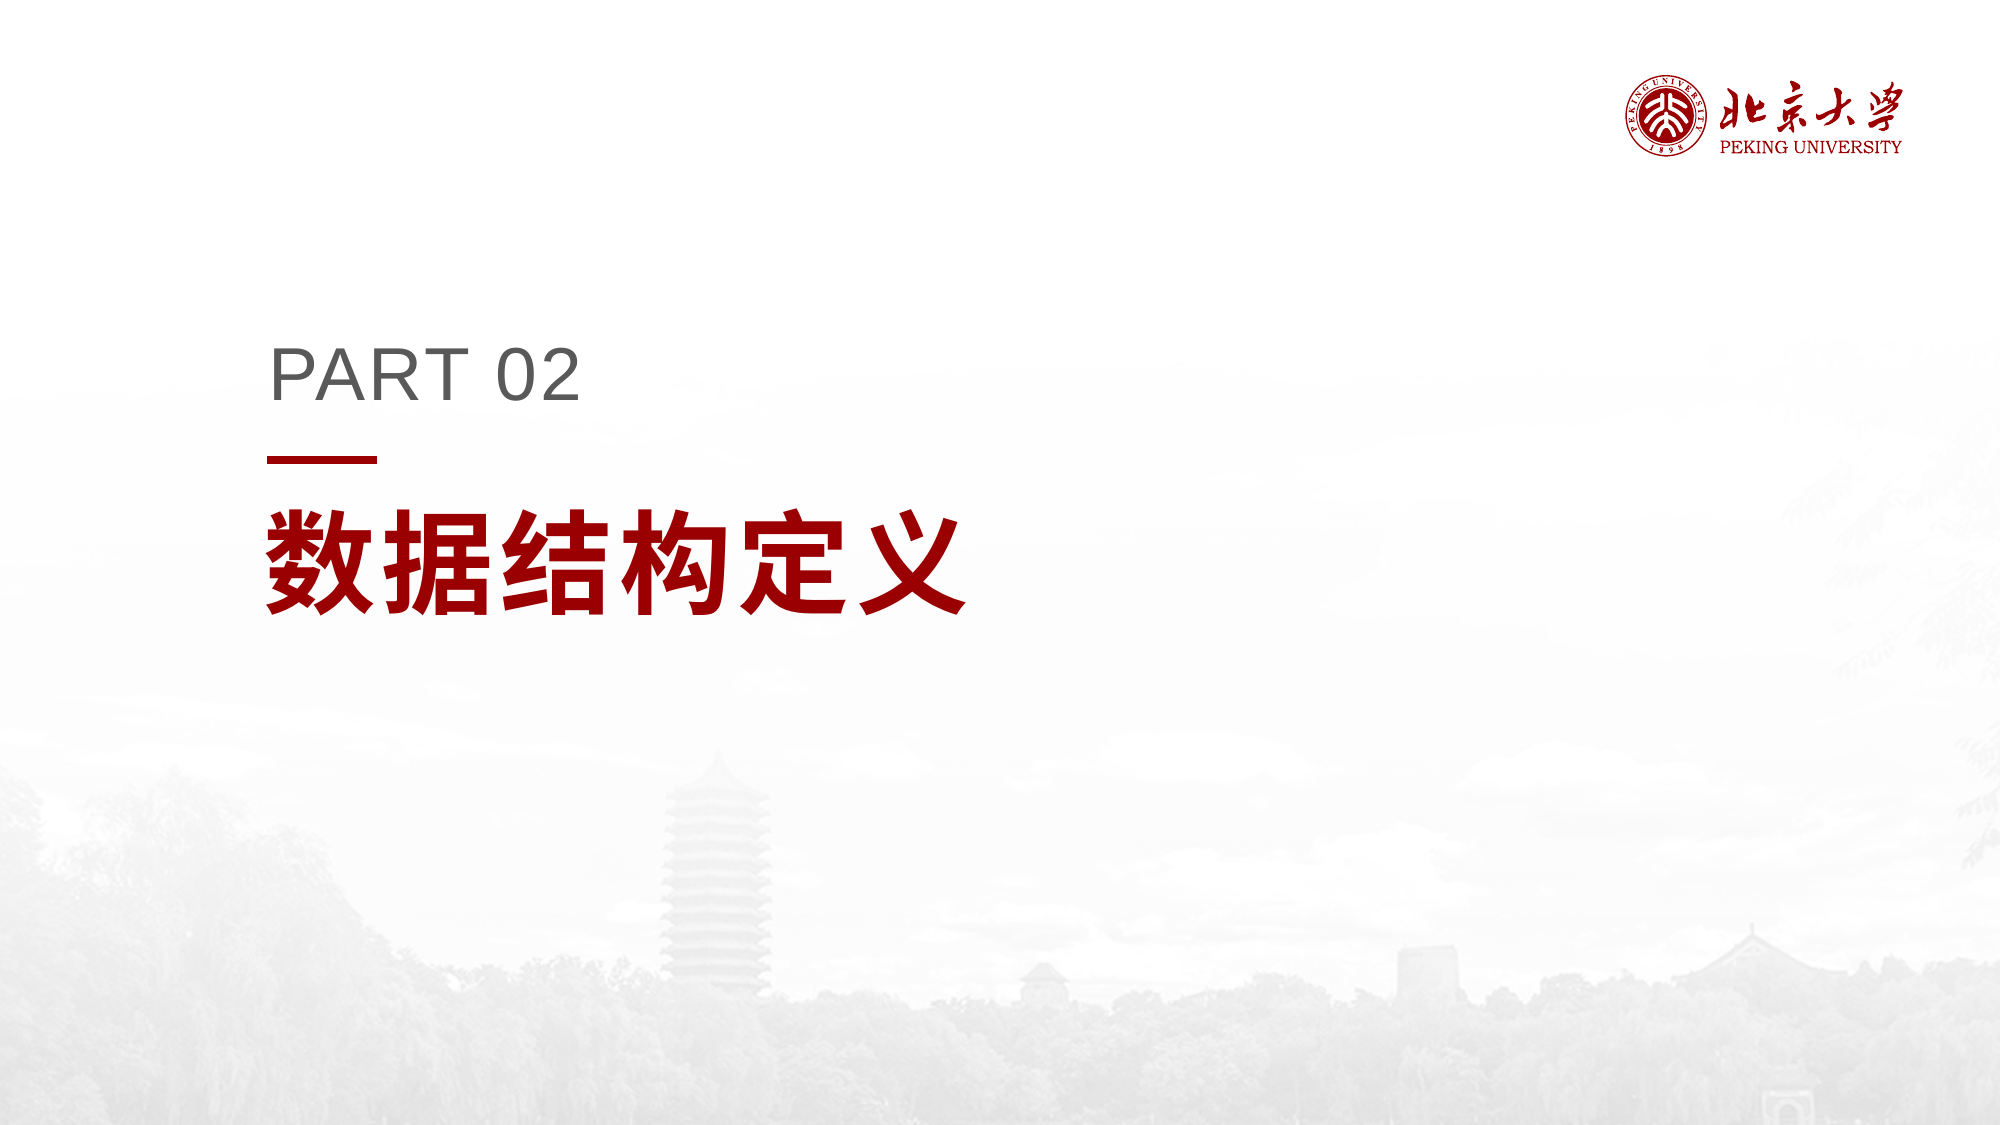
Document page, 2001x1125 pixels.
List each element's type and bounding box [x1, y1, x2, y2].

text_box [1625, 74, 1903, 157]
picture [0, 0, 2000, 1125]
